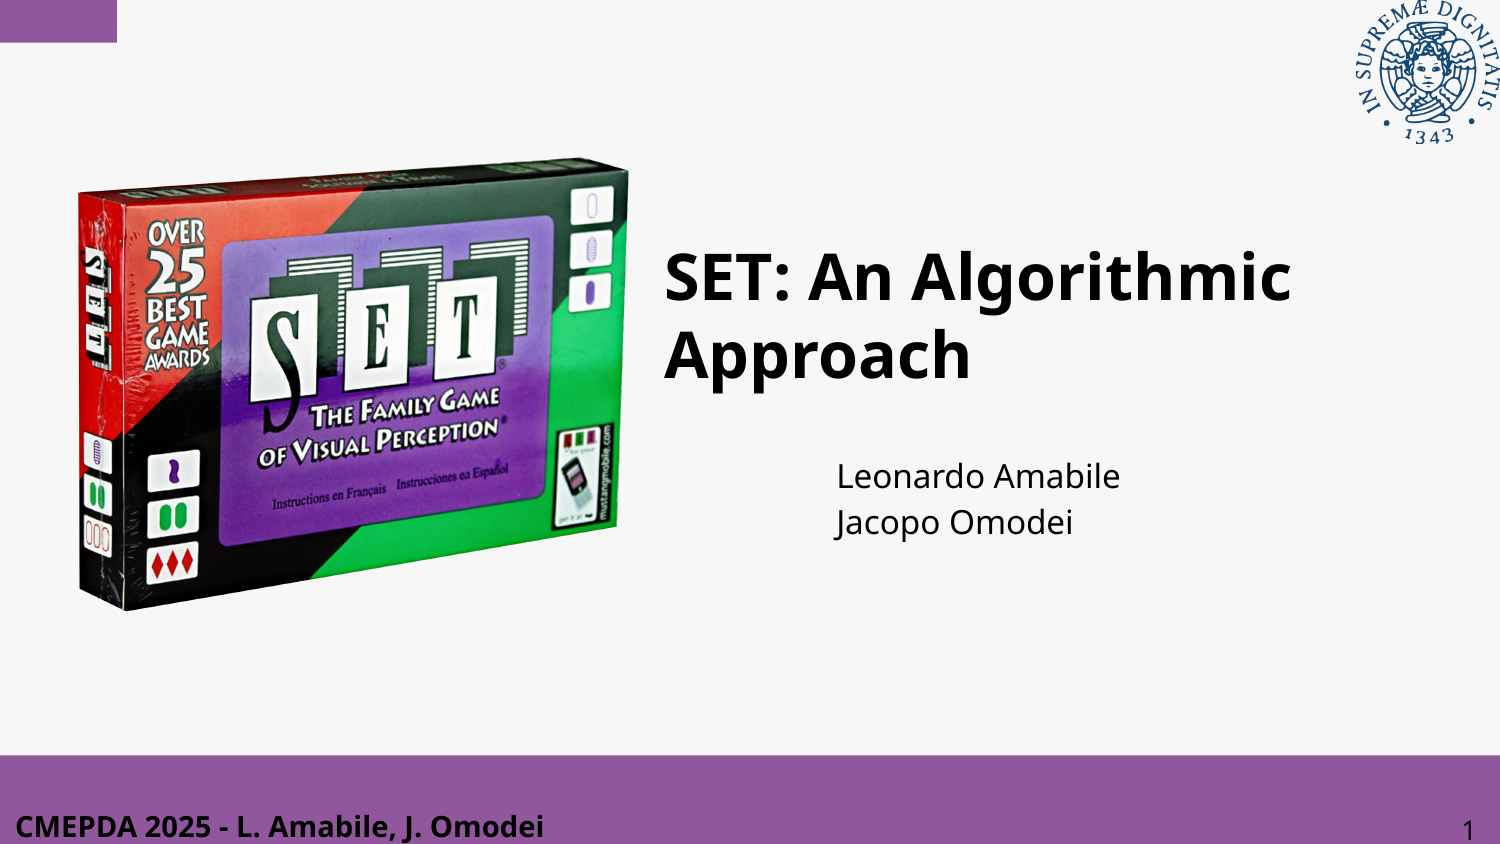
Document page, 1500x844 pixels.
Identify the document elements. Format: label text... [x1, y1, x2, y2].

slide_number ‹#› [1401, 797, 1492, 844]
picture [1356, 0, 1500, 144]
title SET: An Algorithmic Approach [654, 281, 1423, 407]
picture [49, 44, 650, 644]
subtitle Leonardo Amabile Jacopo Omodei [821, 434, 1251, 585]
